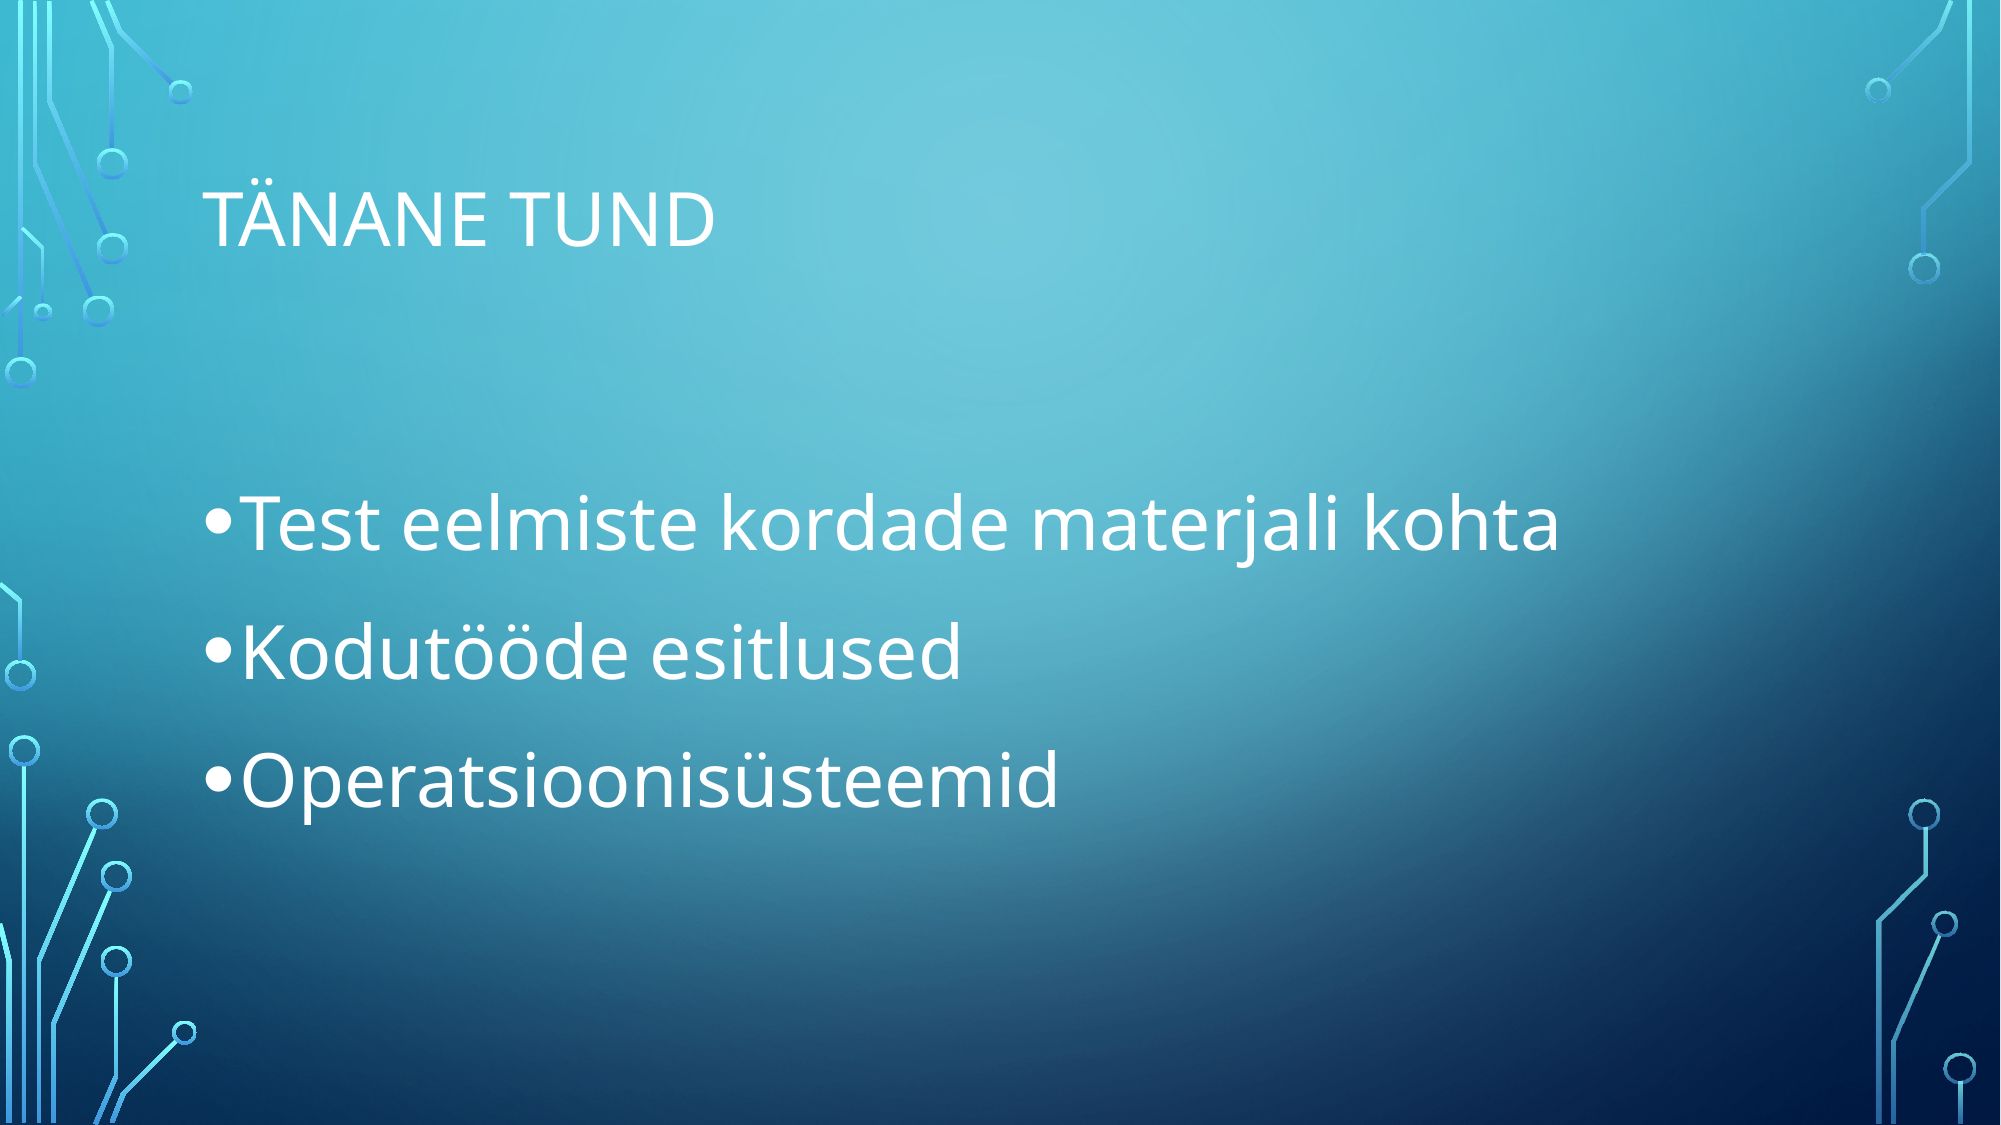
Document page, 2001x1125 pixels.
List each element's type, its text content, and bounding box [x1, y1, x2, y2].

title Tänane tund [187, 101, 1813, 344]
list Test eelmiste kordade materjali kohta Kodutööde esitlused Operatsioonisüsteemid [187, 369, 1813, 950]
